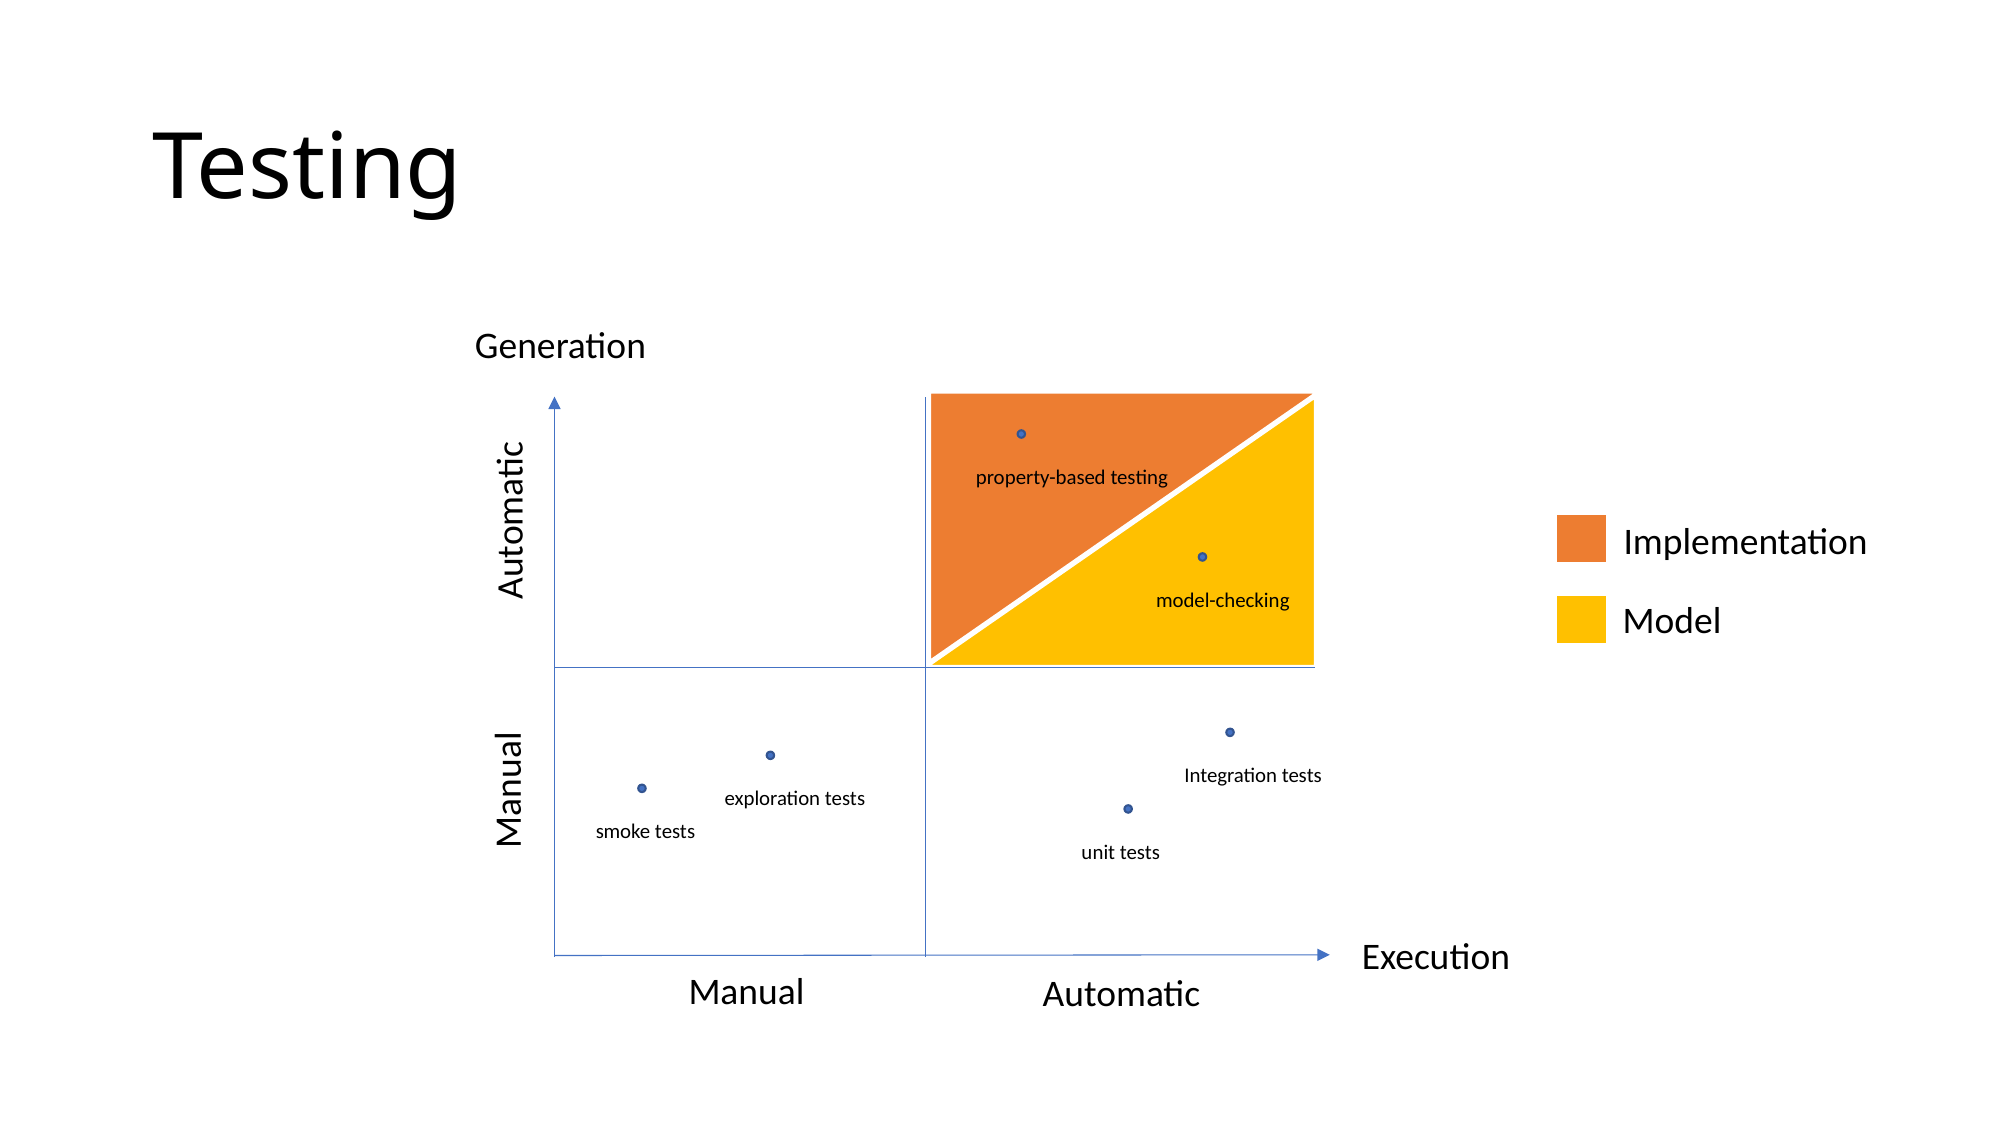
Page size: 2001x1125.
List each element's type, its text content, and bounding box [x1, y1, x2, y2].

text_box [959, 430, 1185, 497]
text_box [1140, 553, 1306, 620]
text_box [1554, 512, 1609, 566]
text_box Automatic [477, 426, 538, 615]
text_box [708, 751, 882, 818]
text_box [1554, 592, 1609, 646]
text_box Implementation [1608, 510, 1884, 570]
text_box Generation [460, 313, 662, 374]
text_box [1065, 805, 1176, 872]
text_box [579, 784, 712, 851]
text_box Execution [1347, 924, 1525, 985]
text_box Manual [673, 959, 820, 1020]
text_box [927, 393, 1317, 668]
text_box Manual [475, 717, 536, 864]
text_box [1167, 728, 1339, 795]
text_box Model [1608, 588, 1737, 649]
text_box Automatic [1028, 961, 1216, 1021]
text_box [927, 390, 1323, 663]
title Testing [137, 59, 1863, 278]
